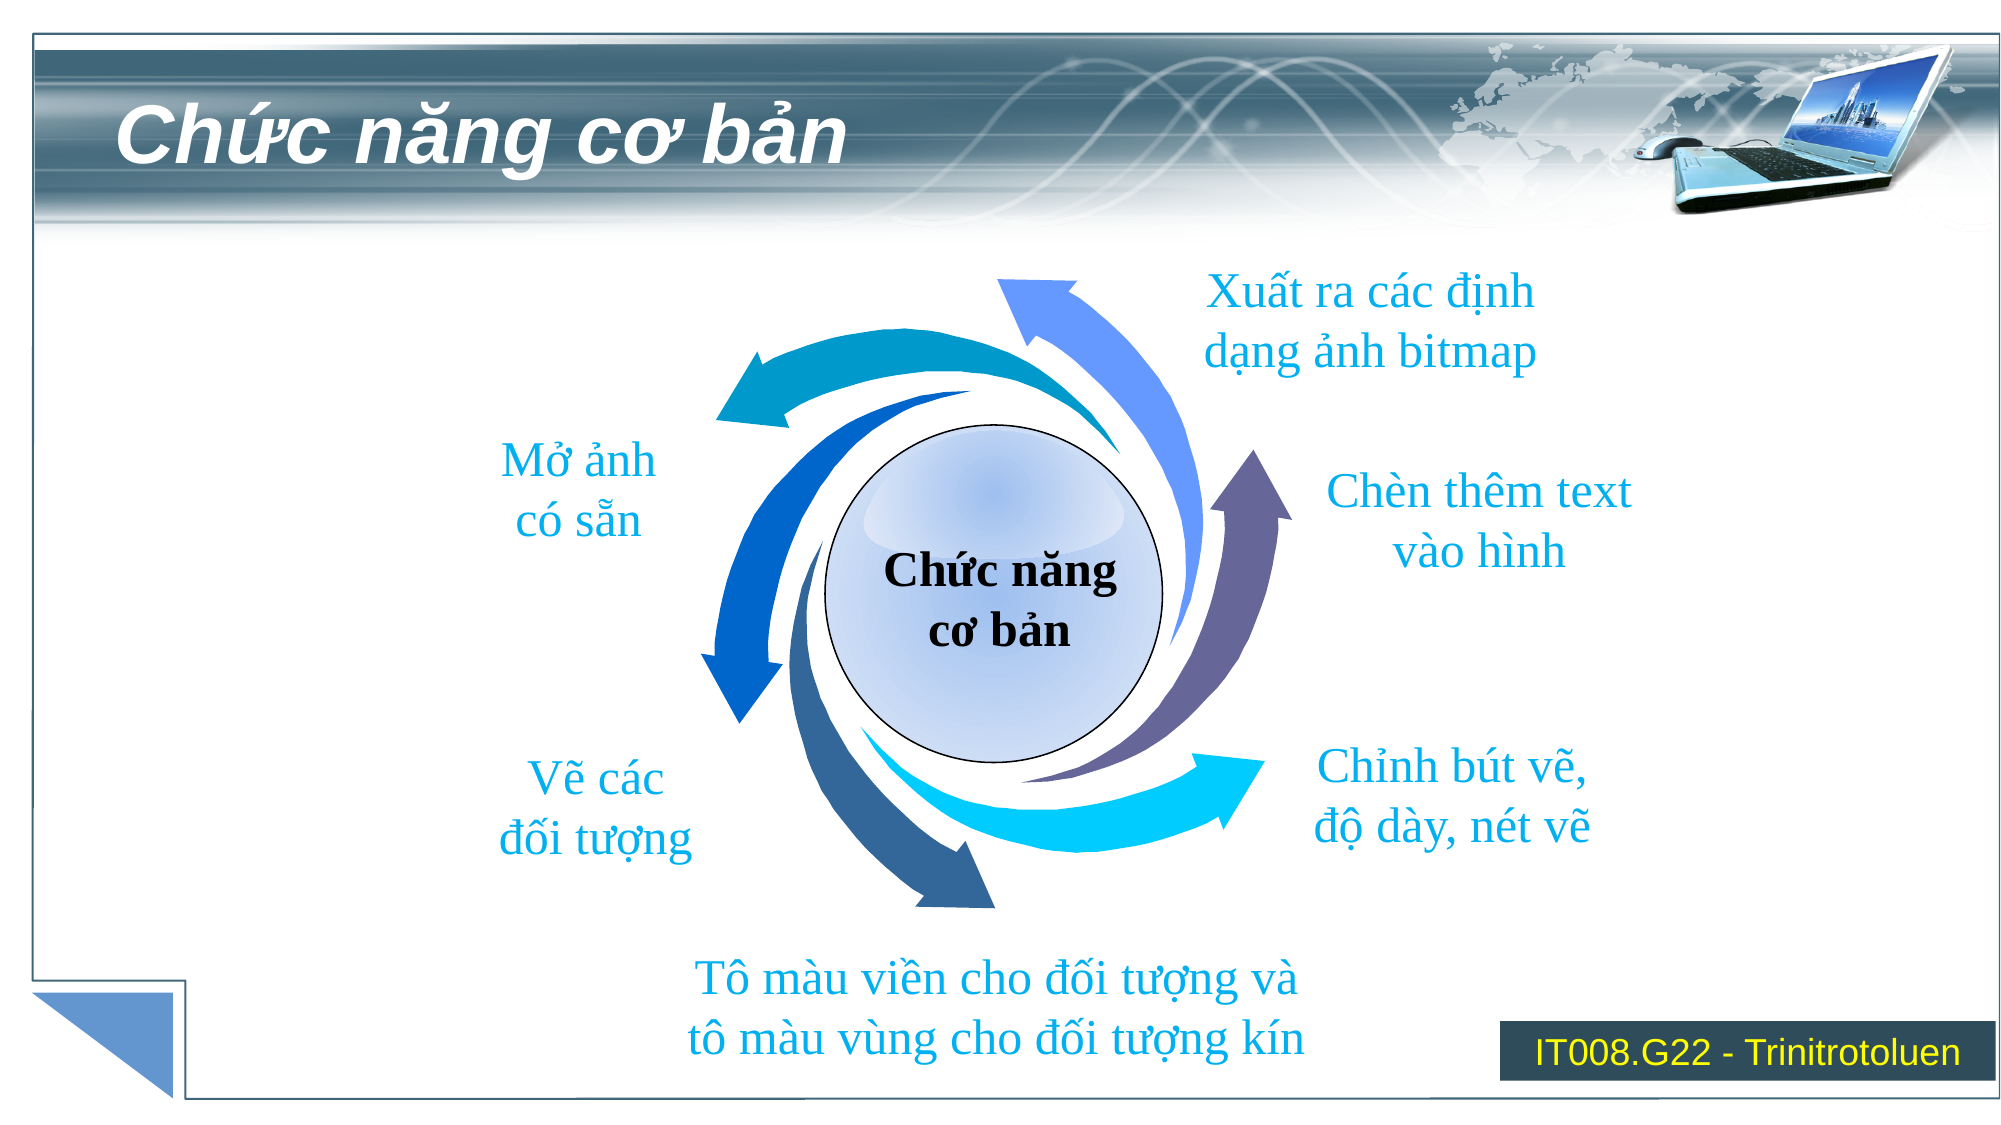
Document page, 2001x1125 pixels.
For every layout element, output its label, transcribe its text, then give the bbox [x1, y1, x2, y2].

text_box IT008.G22 - Trinitrotoluen [1500, 1021, 1996, 1081]
text_box [848, 390, 972, 423]
text_box Xuất ra các định dạng ảnh bitmap [1154, 249, 1587, 385]
text_box Vẽ các đối tượng [476, 737, 716, 873]
text_box Chèn thêm text vào hình [1299, 449, 1659, 585]
picture [35, 35, 1998, 289]
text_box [824, 424, 1163, 763]
text_box [1021, 772, 1092, 783]
text_box [700, 443, 819, 724]
text_box [894, 753, 1265, 853]
text_box [715, 328, 1099, 428]
text_box [997, 279, 1204, 647]
text_box Chỉnh bút vẽ, độ dày, nét vẽ [1287, 724, 1618, 860]
text_box [789, 548, 996, 909]
text_box [1166, 449, 1293, 737]
text_box Tô màu viền cho đối tượng và tô màu vùng cho đối tượng kín [659, 937, 1334, 1073]
text_box Mở ảnh có sẵn [476, 418, 681, 554]
title Chức năng cơ bản [99, 45, 1450, 216]
